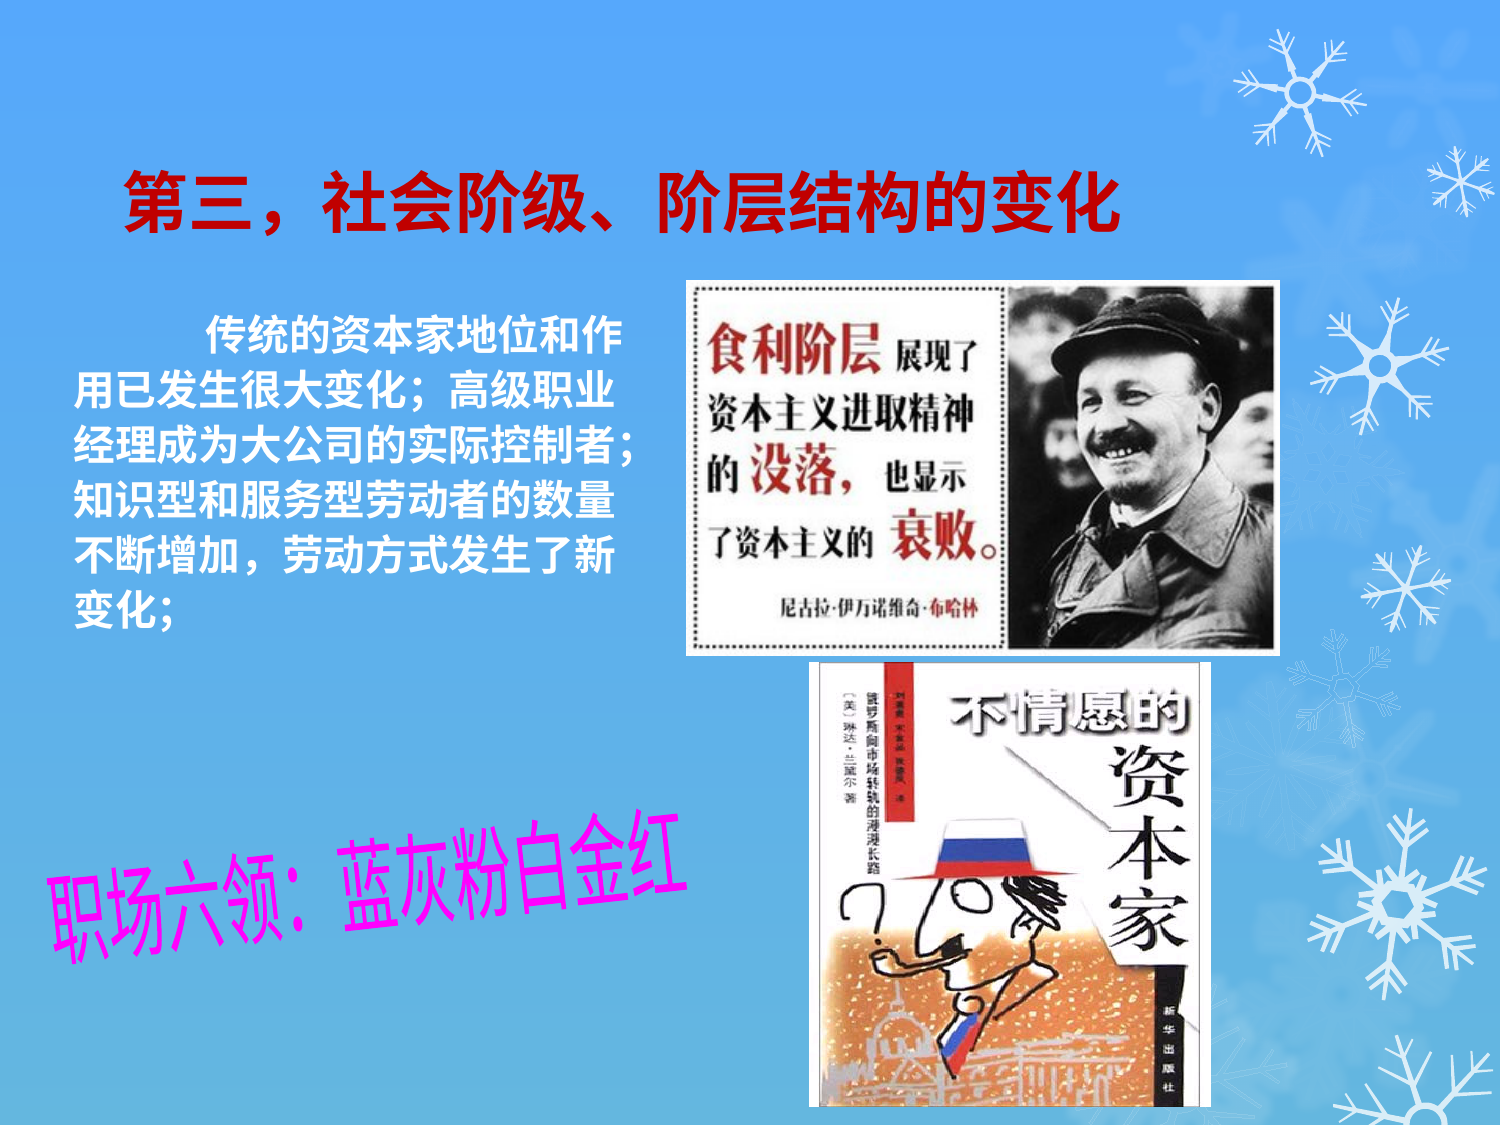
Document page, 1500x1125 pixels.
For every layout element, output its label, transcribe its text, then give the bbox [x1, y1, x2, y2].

text_box 传统的资本家地位和作用已发生很大变化；高级职业经理成为大公司的实际控制者；知识型和服务型劳动者的数量不断增加，劳动方式发生了新变化； [58, 296, 661, 971]
title 第三，社会阶级、阶层结构的变化 [106, 149, 1312, 254]
picture [686, 280, 1280, 657]
picture [808, 662, 1212, 1108]
